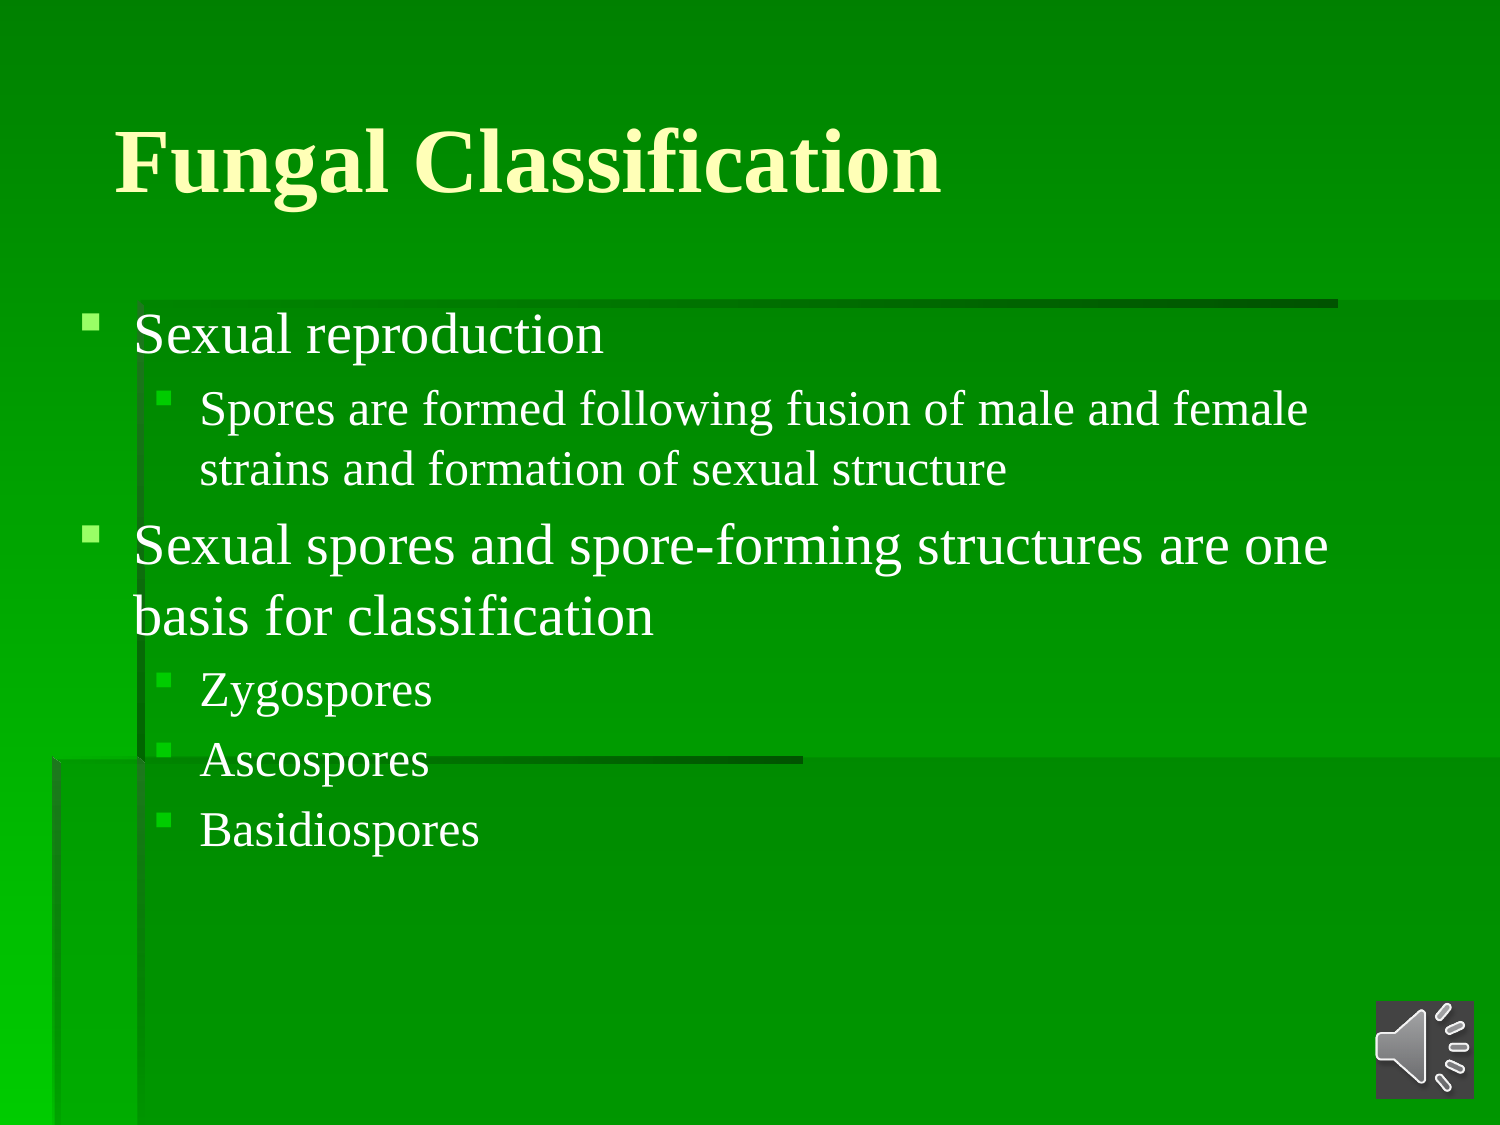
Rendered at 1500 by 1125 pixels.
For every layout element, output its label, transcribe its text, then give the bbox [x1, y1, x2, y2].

list Sexual reproduction Spores are formed following fusion of male and female strains and formation of sexual structure Sexual spores and spore-forming structures are one basis for classification Zygospores Ascospores Basidiospores [62, 287, 1351, 1026]
title Fungal Classification [99, 74, 1376, 238]
picture [1374, 999, 1476, 1101]
